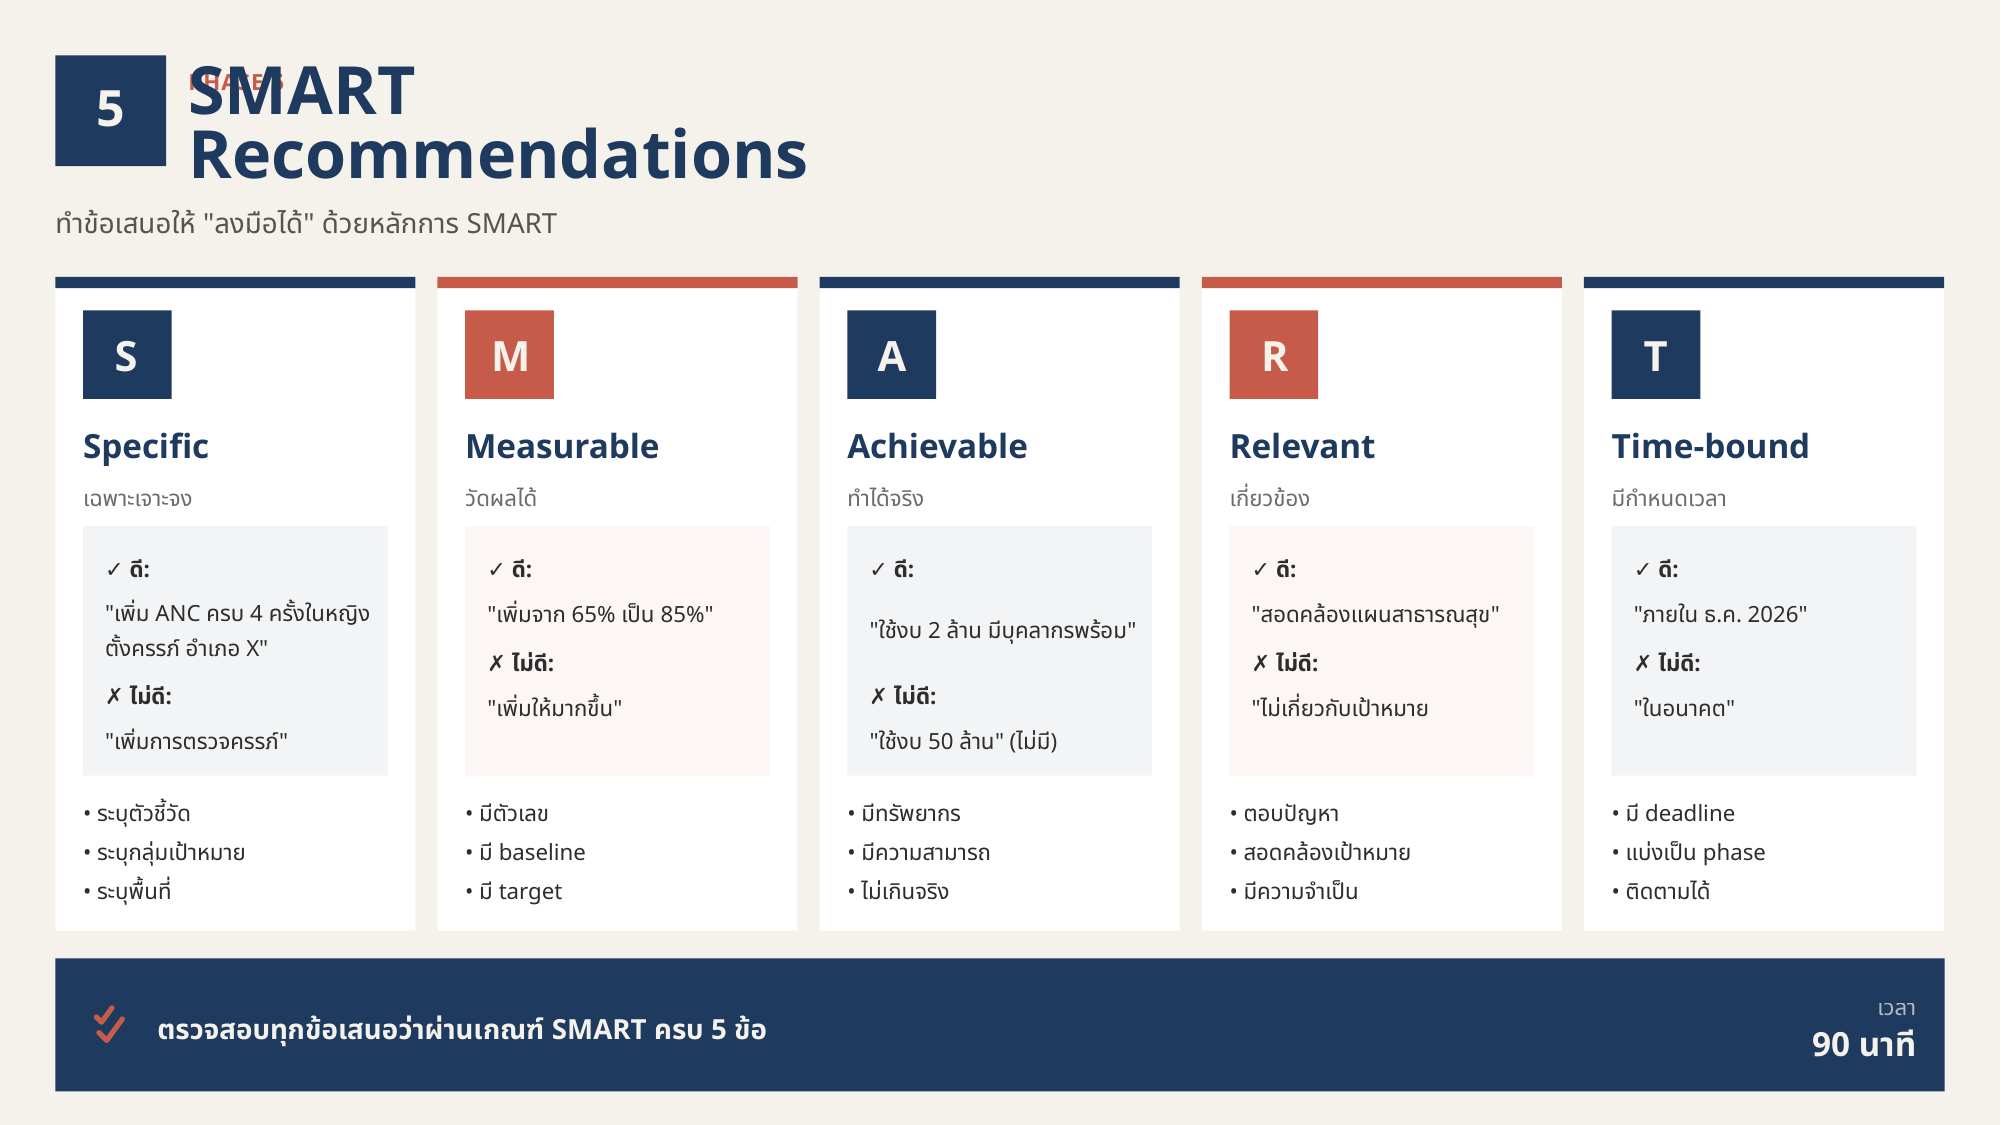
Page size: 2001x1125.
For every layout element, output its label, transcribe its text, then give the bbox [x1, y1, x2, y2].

text_box ✓ ดี: [105, 548, 164, 581]
text_box ✗ ไม่ดี: [487, 642, 568, 675]
text_box เฉพาะเจาะจง [83, 476, 399, 510]
text_box "ใช้งบ 50 ล้าน" (ไม่มี) [869, 720, 1141, 754]
text_box • ตอบปัญหา [1229, 792, 1546, 826]
text_box Relevant [1229, 421, 1551, 466]
text_box [847, 526, 1153, 776]
text_box [96, 1016, 125, 1044]
text_box M [491, 329, 550, 380]
text_box เกี่ยวข้อง [1229, 476, 1546, 510]
text_box T [1643, 329, 1690, 380]
text_box ✓ ดี: [869, 548, 928, 581]
text_box ตรวจสอบทุกข้อเสนอว่าผ่านเกณฑ์ SMART ครบ 5 ข้อ [157, 1005, 825, 1045]
text_box PHASE 5 [188, 60, 989, 94]
text_box SMART Recommendations [188, 94, 1012, 161]
text_box [93, 1005, 115, 1025]
text_box [1583, 289, 1945, 931]
text_box • ระบุกลุ่มเป้าหมาย [83, 831, 399, 865]
text_box [819, 289, 1180, 931]
text_box [1229, 526, 1535, 776]
text_box "สอดคล้องแผนสาธารณสุข" [1251, 592, 1524, 626]
text_box "ใช้งบ 2 ล้าน มีบุคลากรพร้อม" [869, 592, 1141, 660]
text_box • มีทรัพยากร [847, 792, 1164, 826]
text_box • มีความสามารถ [847, 831, 1164, 865]
text_box ✗ ไม่ดี: [105, 675, 186, 708]
text_box [819, 276, 1180, 289]
text_box ✓ ดี: [1633, 548, 1692, 581]
text_box "เพิ่ม ANC ครบ 4 ครั้งในหญิงตั้งครรภ์ อำเภอ X" [105, 592, 377, 660]
text_box A [877, 329, 927, 380]
text_box [1611, 526, 1917, 776]
text_box [847, 310, 937, 399]
text_box เวลา [1793, 986, 1917, 1019]
text_box 90 นาที [1787, 1019, 1917, 1064]
text_box [1229, 310, 1319, 399]
text_box [437, 289, 798, 931]
text_box Specific [83, 421, 405, 466]
text_box • แบ่งเป็น phase [1611, 831, 1928, 865]
text_box • ระบุตัวชี้วัด [83, 792, 399, 826]
text_box Achievable [847, 421, 1169, 466]
text_box 5 [96, 83, 151, 139]
text_box S [114, 329, 161, 380]
text_box [55, 55, 167, 167]
text_box • มีความจำเป็น [1229, 869, 1546, 903]
text_box [55, 958, 1945, 1092]
text_box [83, 526, 388, 776]
text_box • สอดคล้องเป้าหมาย [1229, 831, 1546, 865]
text_box "เพิ่มให้มากขึ้น" [487, 686, 759, 721]
text_box มีกำหนดเวลา [1611, 476, 1928, 510]
text_box • มีตัวเลข [465, 792, 781, 826]
text_box [1583, 276, 1945, 289]
text_box ✗ ไม่ดี: [1251, 642, 1332, 675]
text_box R [1261, 329, 1309, 380]
text_box "ภายใน ธ.ค. 2026" [1633, 592, 1906, 626]
text_box ทำข้อเสนอให้ "ลงมือได้" ด้วยหลักการ SMART [55, 199, 1959, 239]
text_box [55, 289, 416, 931]
text_box "ไม่เกี่ยวกับเป้าหมาย [1251, 686, 1524, 721]
text_box • ติดตามได้ [1611, 869, 1928, 903]
text_box [55, 276, 416, 289]
text_box "ในอนาคต" [1633, 686, 1906, 721]
text_box ✗ ไม่ดี: [869, 675, 950, 708]
text_box Time-bound [1611, 421, 1933, 466]
text_box Measurable [465, 421, 787, 466]
text_box [465, 526, 770, 776]
text_box • ไม่เกินจริง [847, 869, 1164, 903]
text_box ✓ ดี: [487, 548, 546, 581]
text_box • ระบุพื้นที่ [83, 869, 399, 903]
text_box [83, 310, 172, 399]
text_box [1201, 289, 1562, 931]
text_box [437, 276, 798, 289]
text_box • มี deadline [1611, 792, 1928, 826]
text_box "เพิ่มจาก 65% เป็น 85%" [487, 592, 759, 626]
text_box วัดผลได้ [465, 476, 781, 510]
text_box [1611, 310, 1701, 399]
text_box • มี target [465, 869, 781, 903]
text_box "เพิ่มการตรวจครรภ์" [105, 720, 377, 754]
text_box ✗ ไม่ดี: [1633, 642, 1715, 675]
text_box ✓ ดี: [1251, 548, 1310, 581]
text_box [1201, 276, 1562, 289]
text_box [465, 310, 554, 399]
text_box • มี baseline [465, 831, 781, 865]
text_box ทำได้จริง [847, 476, 1164, 510]
